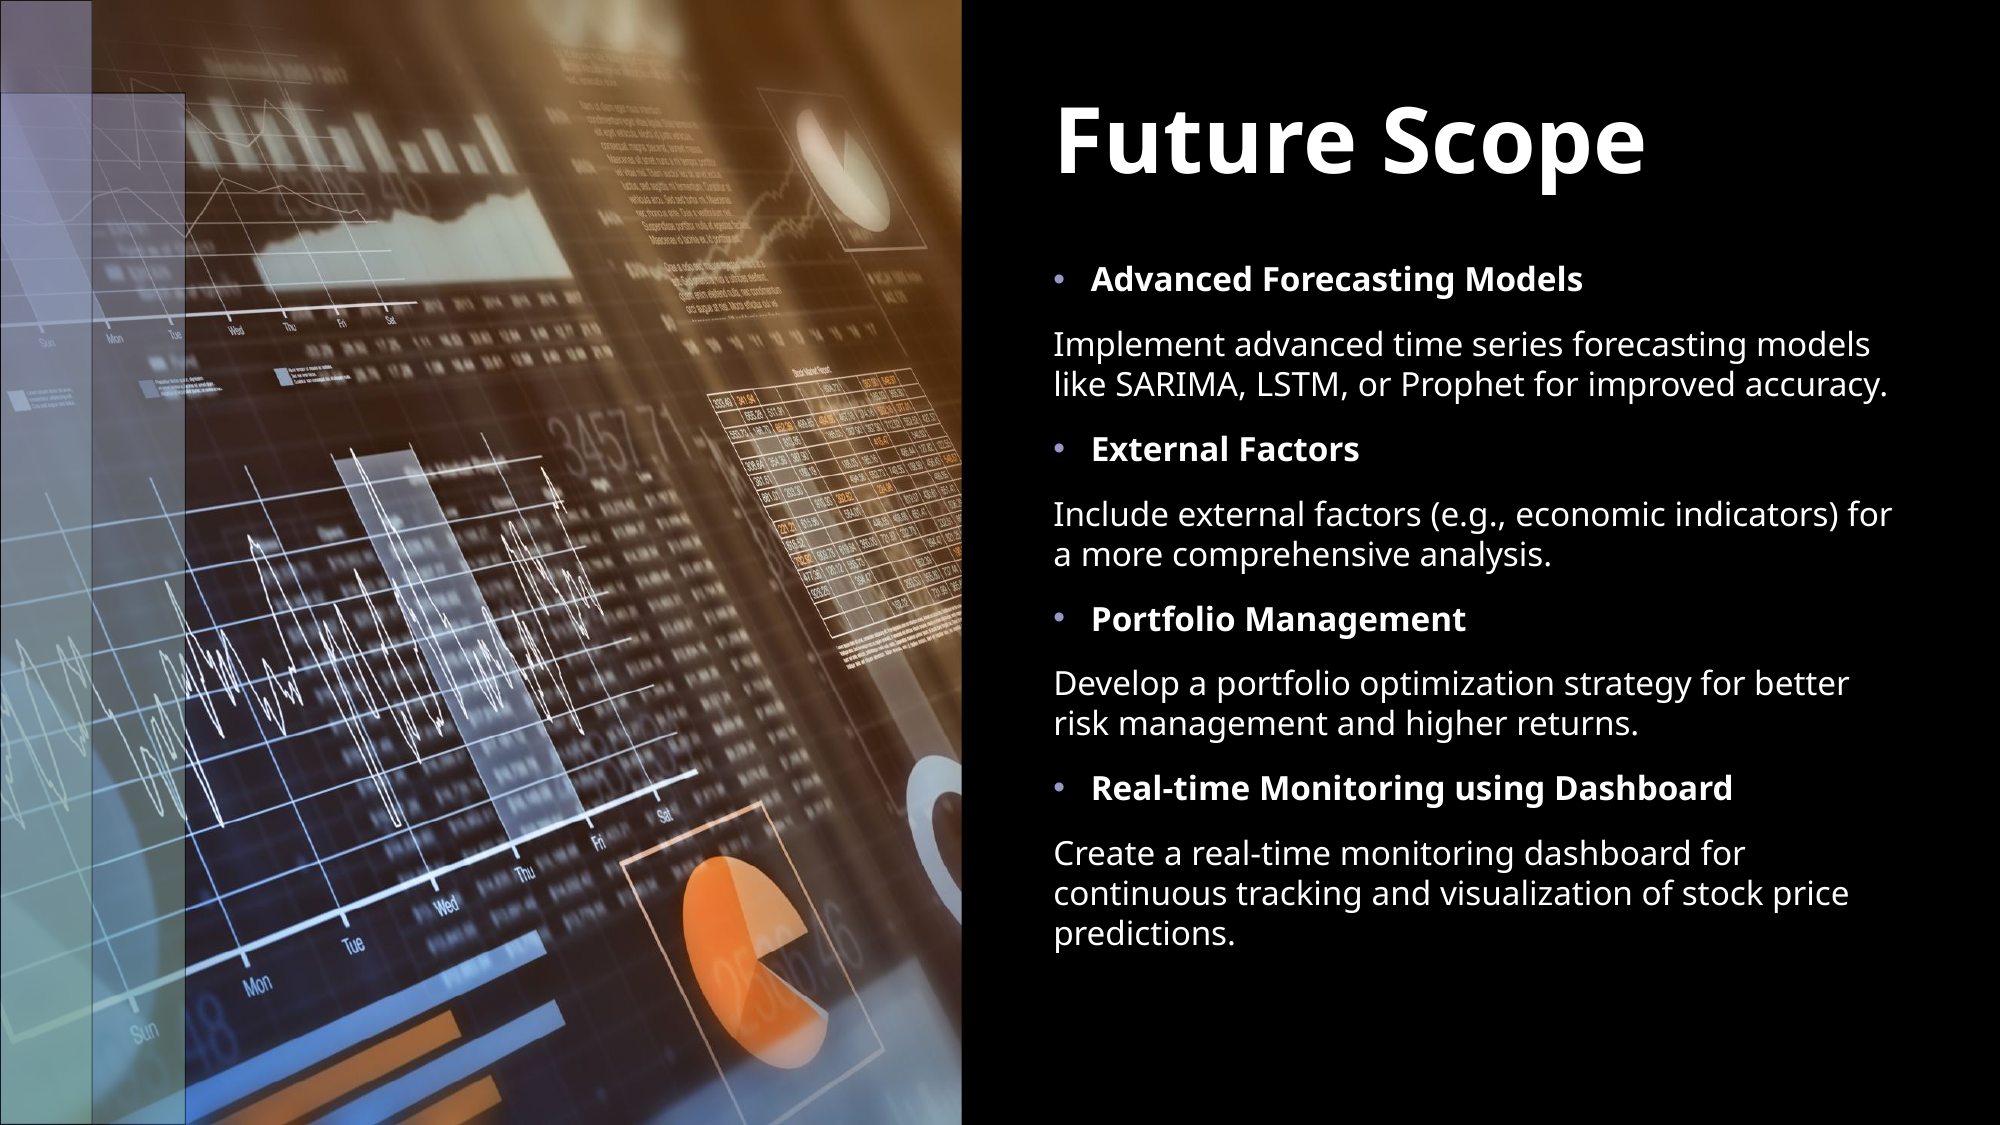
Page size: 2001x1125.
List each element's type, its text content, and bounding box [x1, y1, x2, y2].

picture [0, 0, 962, 1125]
title Future Scope [1038, 74, 1920, 251]
list Advanced Forecasting Models Implement advanced time series forecasting models like SARIMA, LSTM, or Prophet for improved accuracy. External Factors Include external factors (e.g., economic indicators) for a more comprehensive analysis. Portfolio Management Develop a portfolio optimization strategy for better risk management and higher returns. Real-time Monitoring using Dashboard Create a real-time monitoring dashboard for continuous tracking and visualization of stock price predictions. [1038, 251, 1920, 1064]
text_box [962, 0, 2000, 1125]
